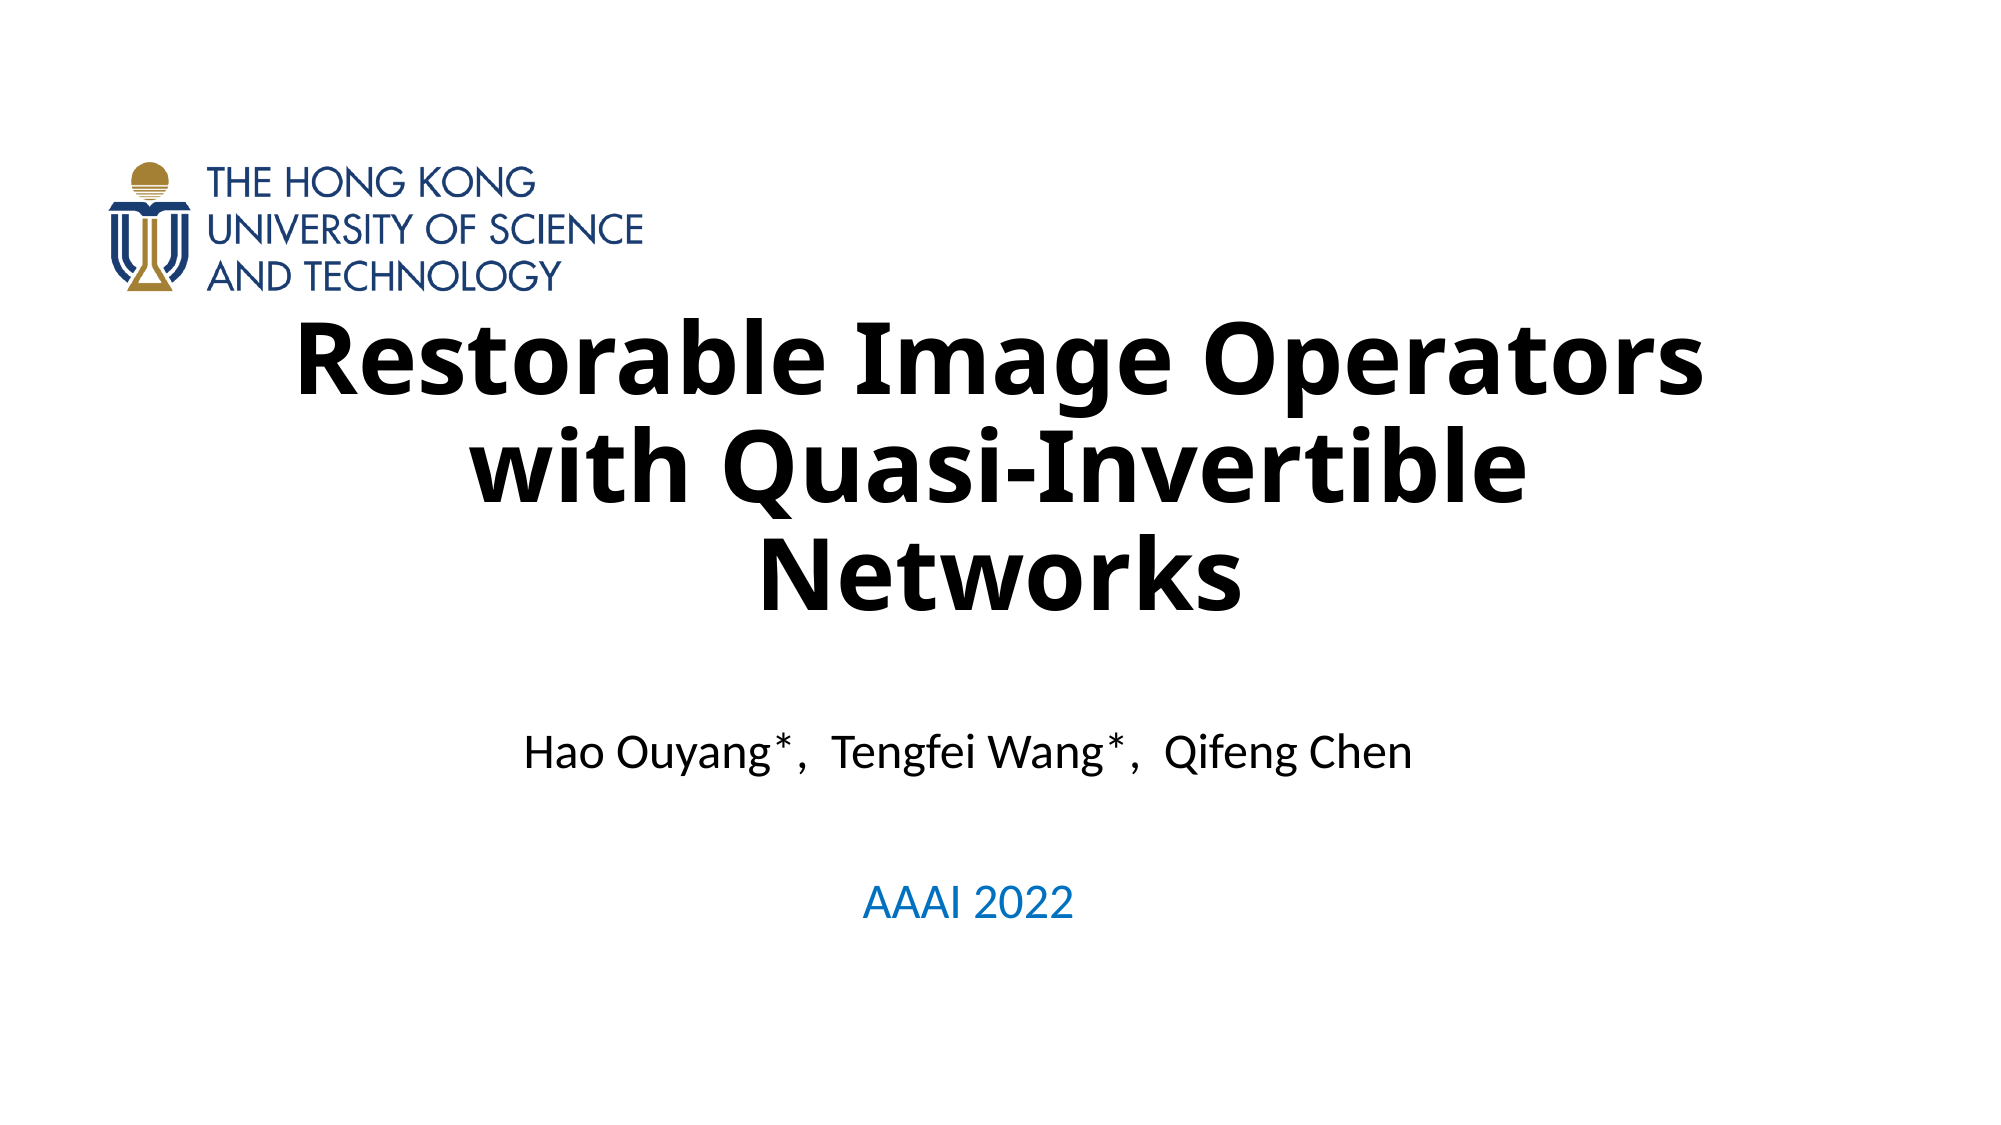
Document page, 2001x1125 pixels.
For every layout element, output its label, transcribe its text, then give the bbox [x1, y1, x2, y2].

title Restorable Image Operators with Quasi-Invertible Networks [249, 248, 1750, 640]
picture [91, 135, 672, 332]
subtitle Hao Ouyang*, Tengfei Wang*, Qifeng Chen AAAI 2022 [218, 717, 1719, 1037]
